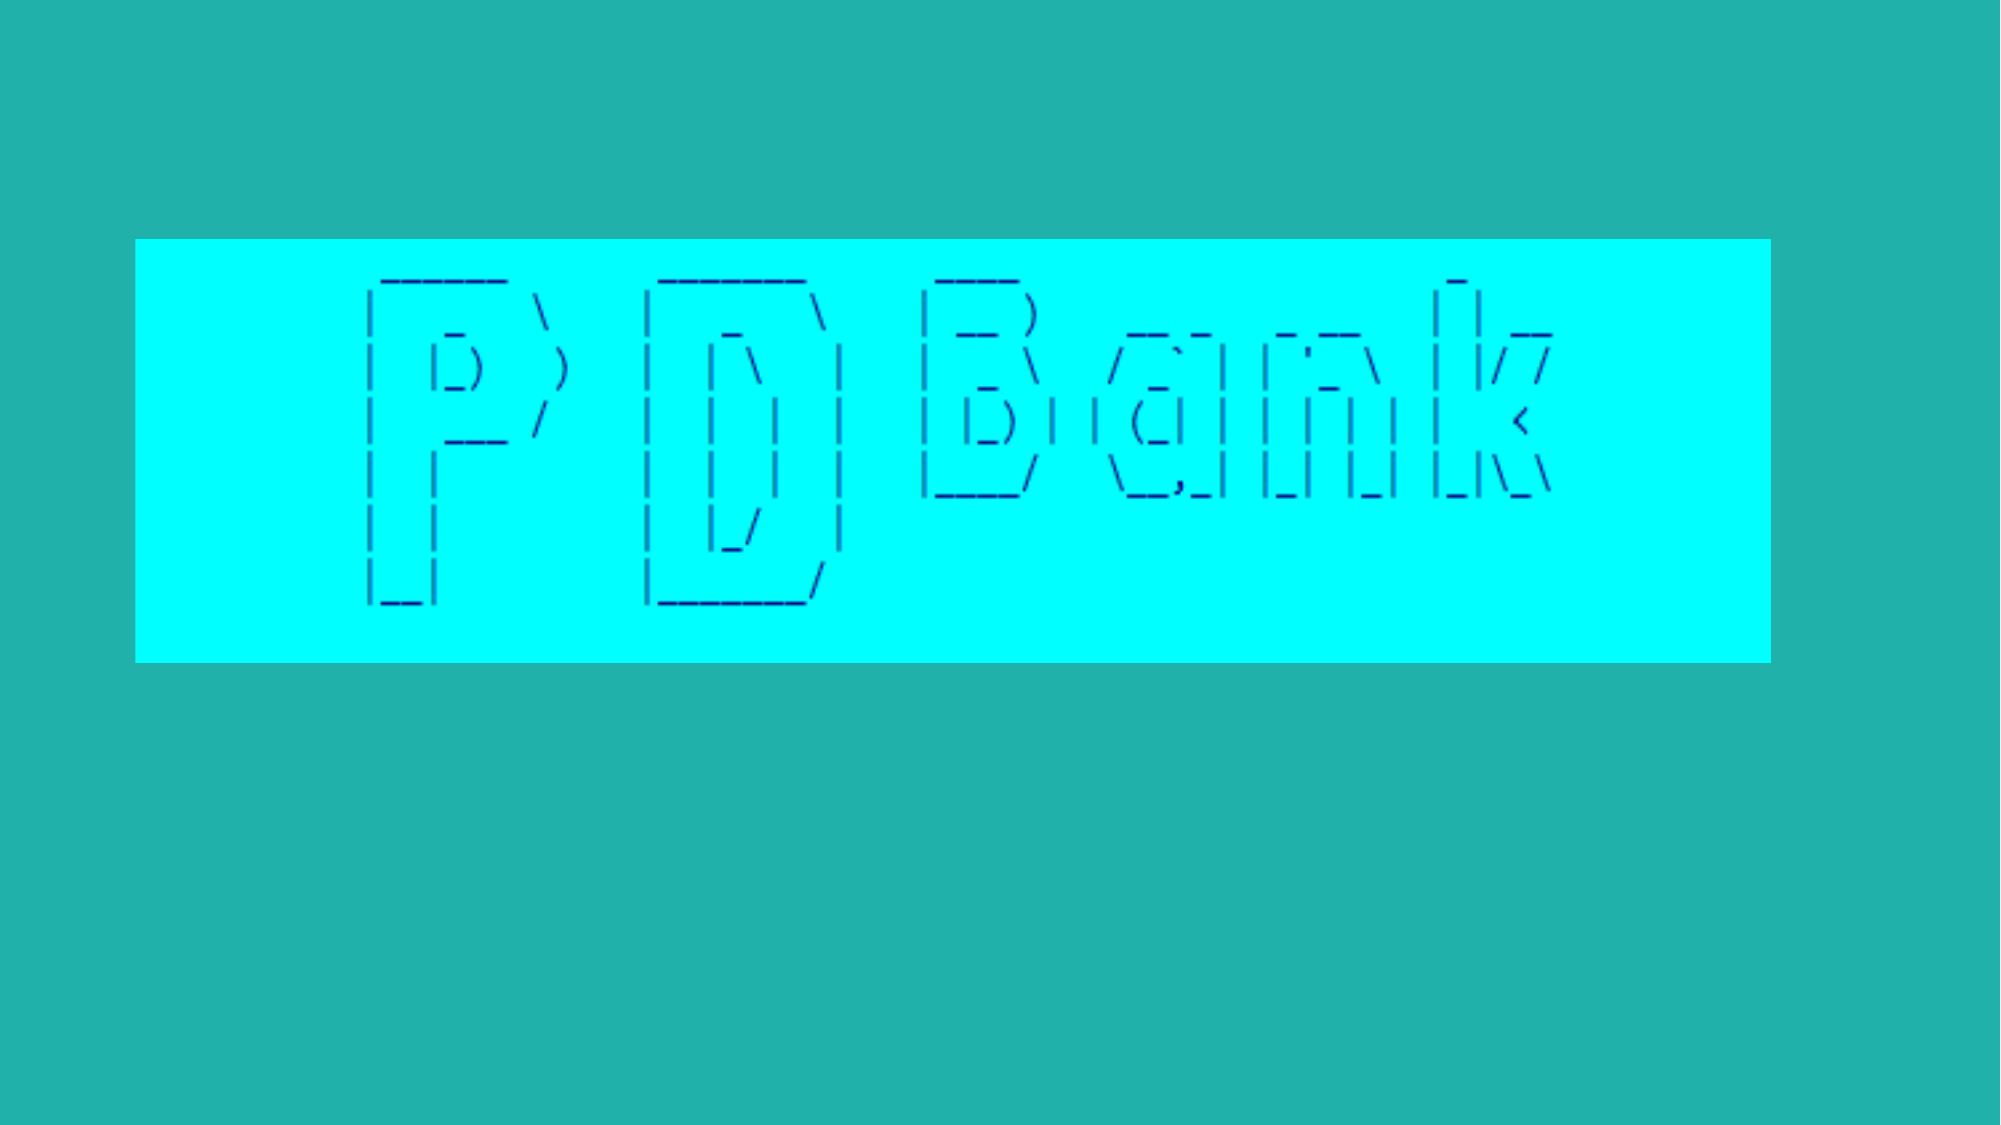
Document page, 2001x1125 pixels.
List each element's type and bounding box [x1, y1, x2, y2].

picture [135, 239, 1772, 663]
